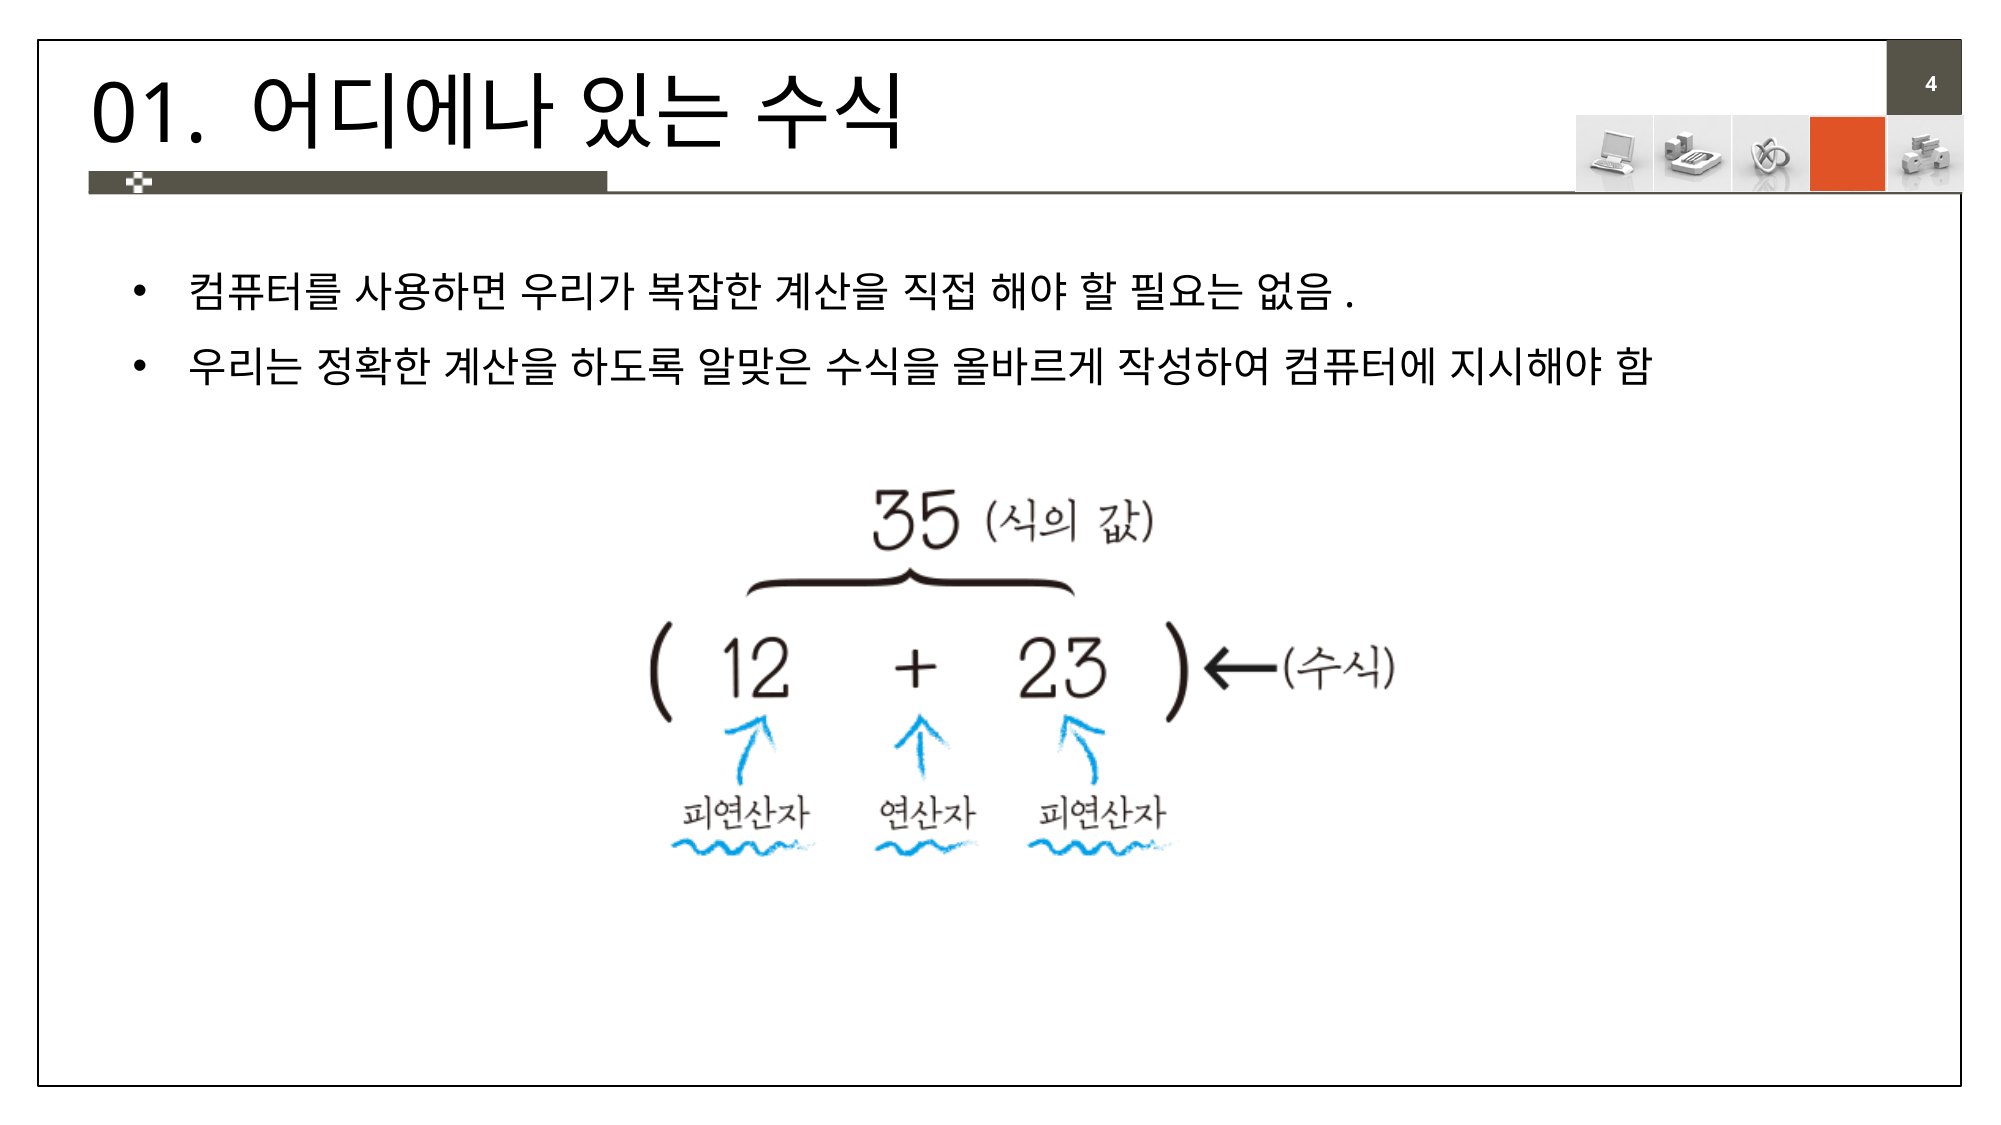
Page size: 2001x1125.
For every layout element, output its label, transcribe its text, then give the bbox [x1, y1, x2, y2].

picture [91, 444, 2001, 873]
picture [1808, 114, 1964, 192]
title 01. 어디에나 있는 수식 [76, 62, 1808, 208]
text_box 컴퓨터를 사용하면 우리가 복잡한 계산을 직접 해야 할 필요는 없음. 우리는 정확한 계산을 하도록 알맞은 수식을 올바르게 작성하여 컴퓨터에 지시해야 함 [117, 232, 1808, 398]
